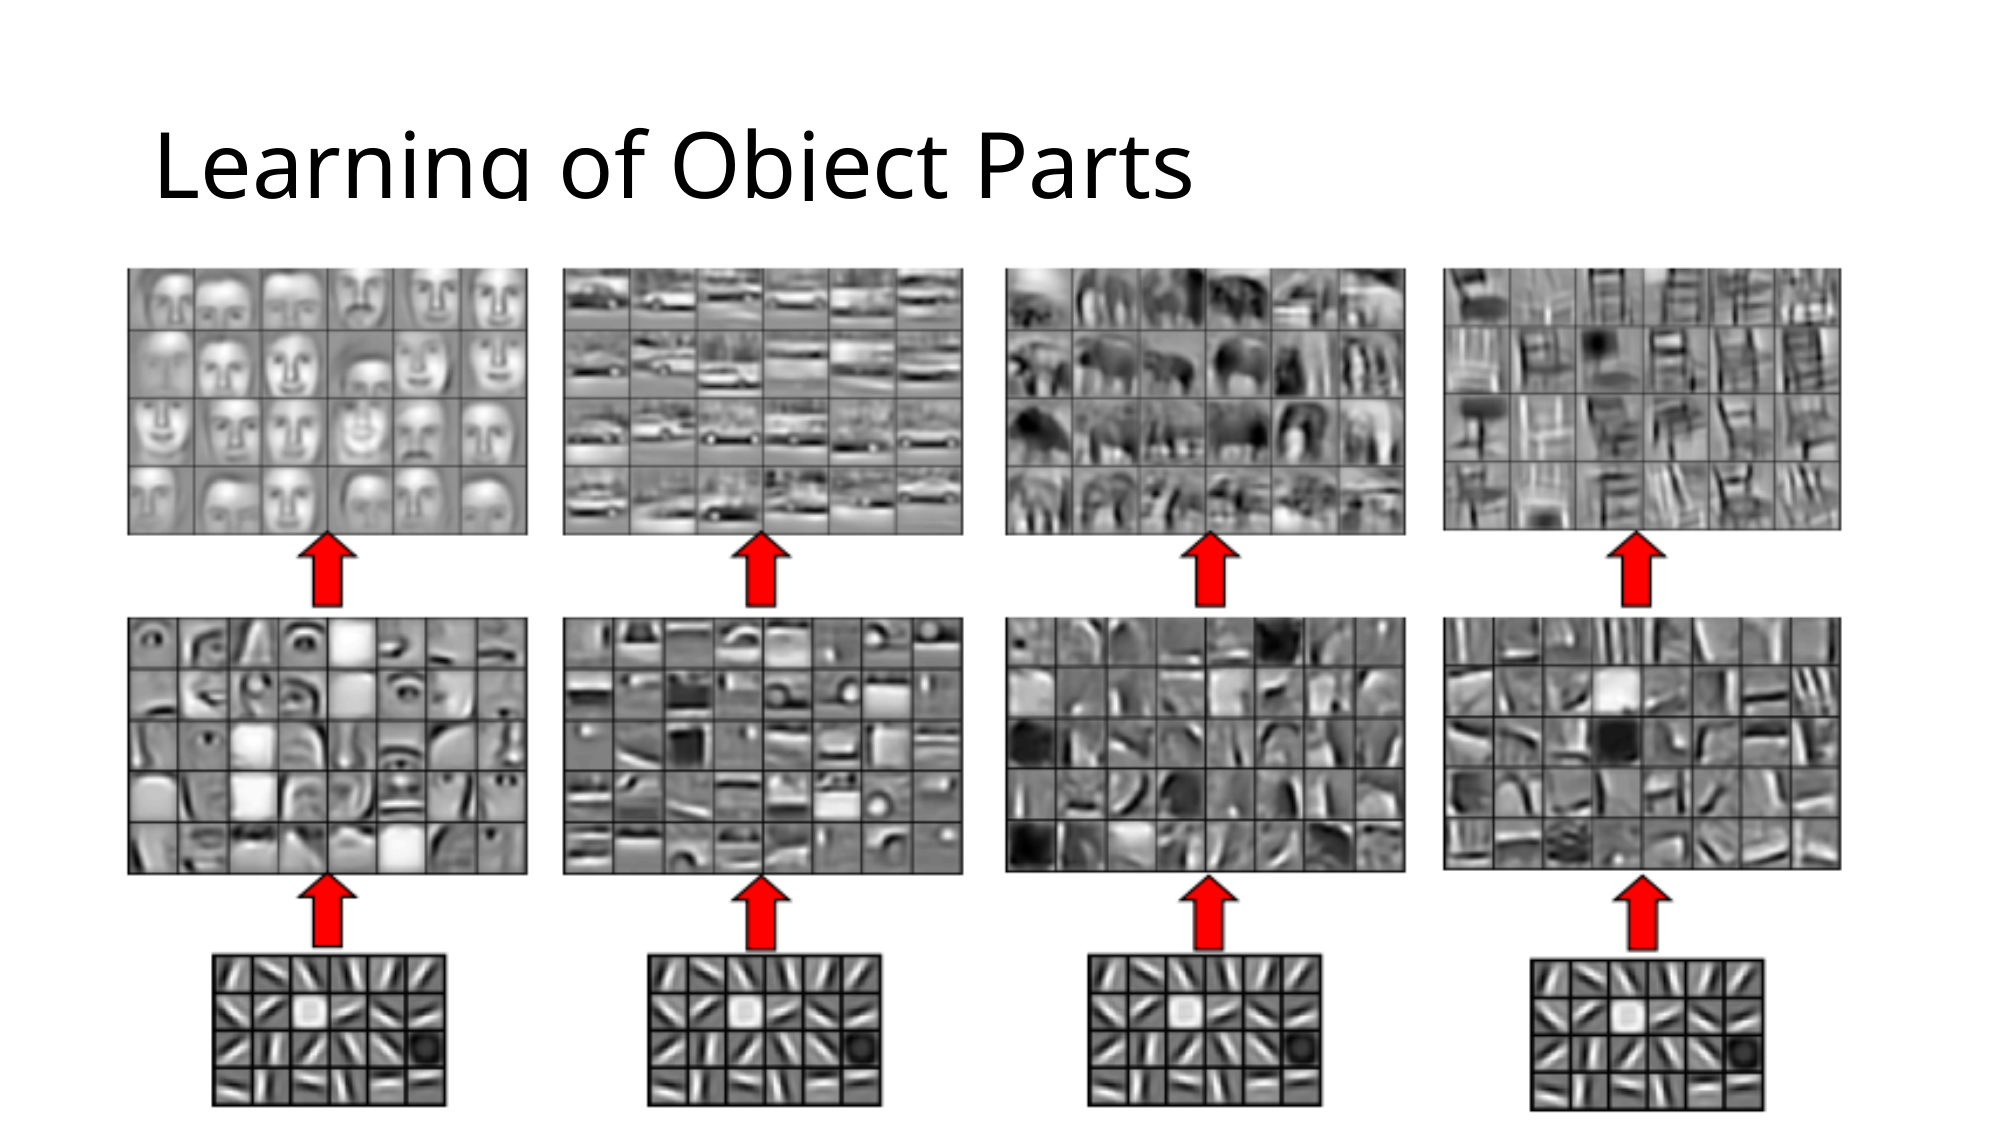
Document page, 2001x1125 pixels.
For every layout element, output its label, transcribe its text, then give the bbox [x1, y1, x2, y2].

title Learning of Object Parts [137, 59, 1863, 201]
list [100, 201, 1863, 1125]
